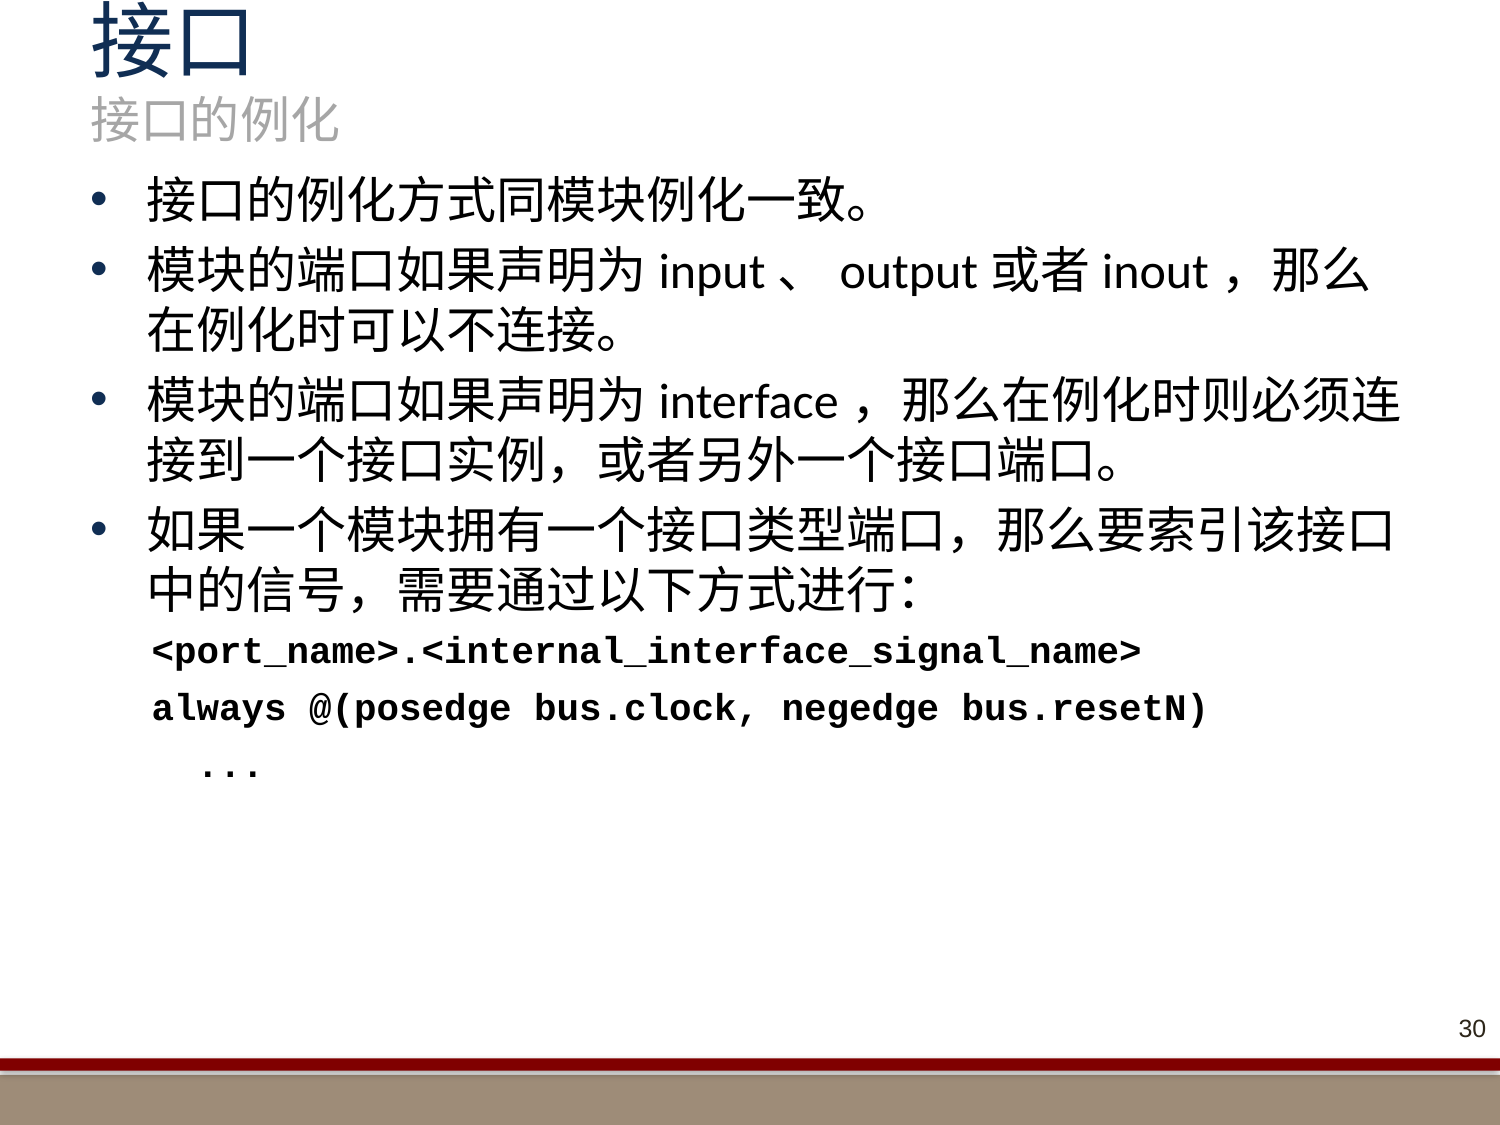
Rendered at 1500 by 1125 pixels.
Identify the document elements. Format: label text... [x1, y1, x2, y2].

slide_number 30 [1257, 997, 1500, 1058]
list 接口的例化方式同模块例化一致。 模块的端口如果声明为input、output或者inout，那么在例化时可以不连接。 模块的端口如果声明为interface，那么在例化时则必须连接到一个接口实例，或者另外一个接口端口。 如果一个模块拥有一个接口类型端口，那么要索引该接口中的信号，需要通过以下方式进行： <port_name>.<internal_interface_signal_name> always @(posedge bus.clock, negedge bus.resetN) ... [74, 160, 1426, 1036]
title 接口 接口的例化 [74, 0, 1426, 138]
